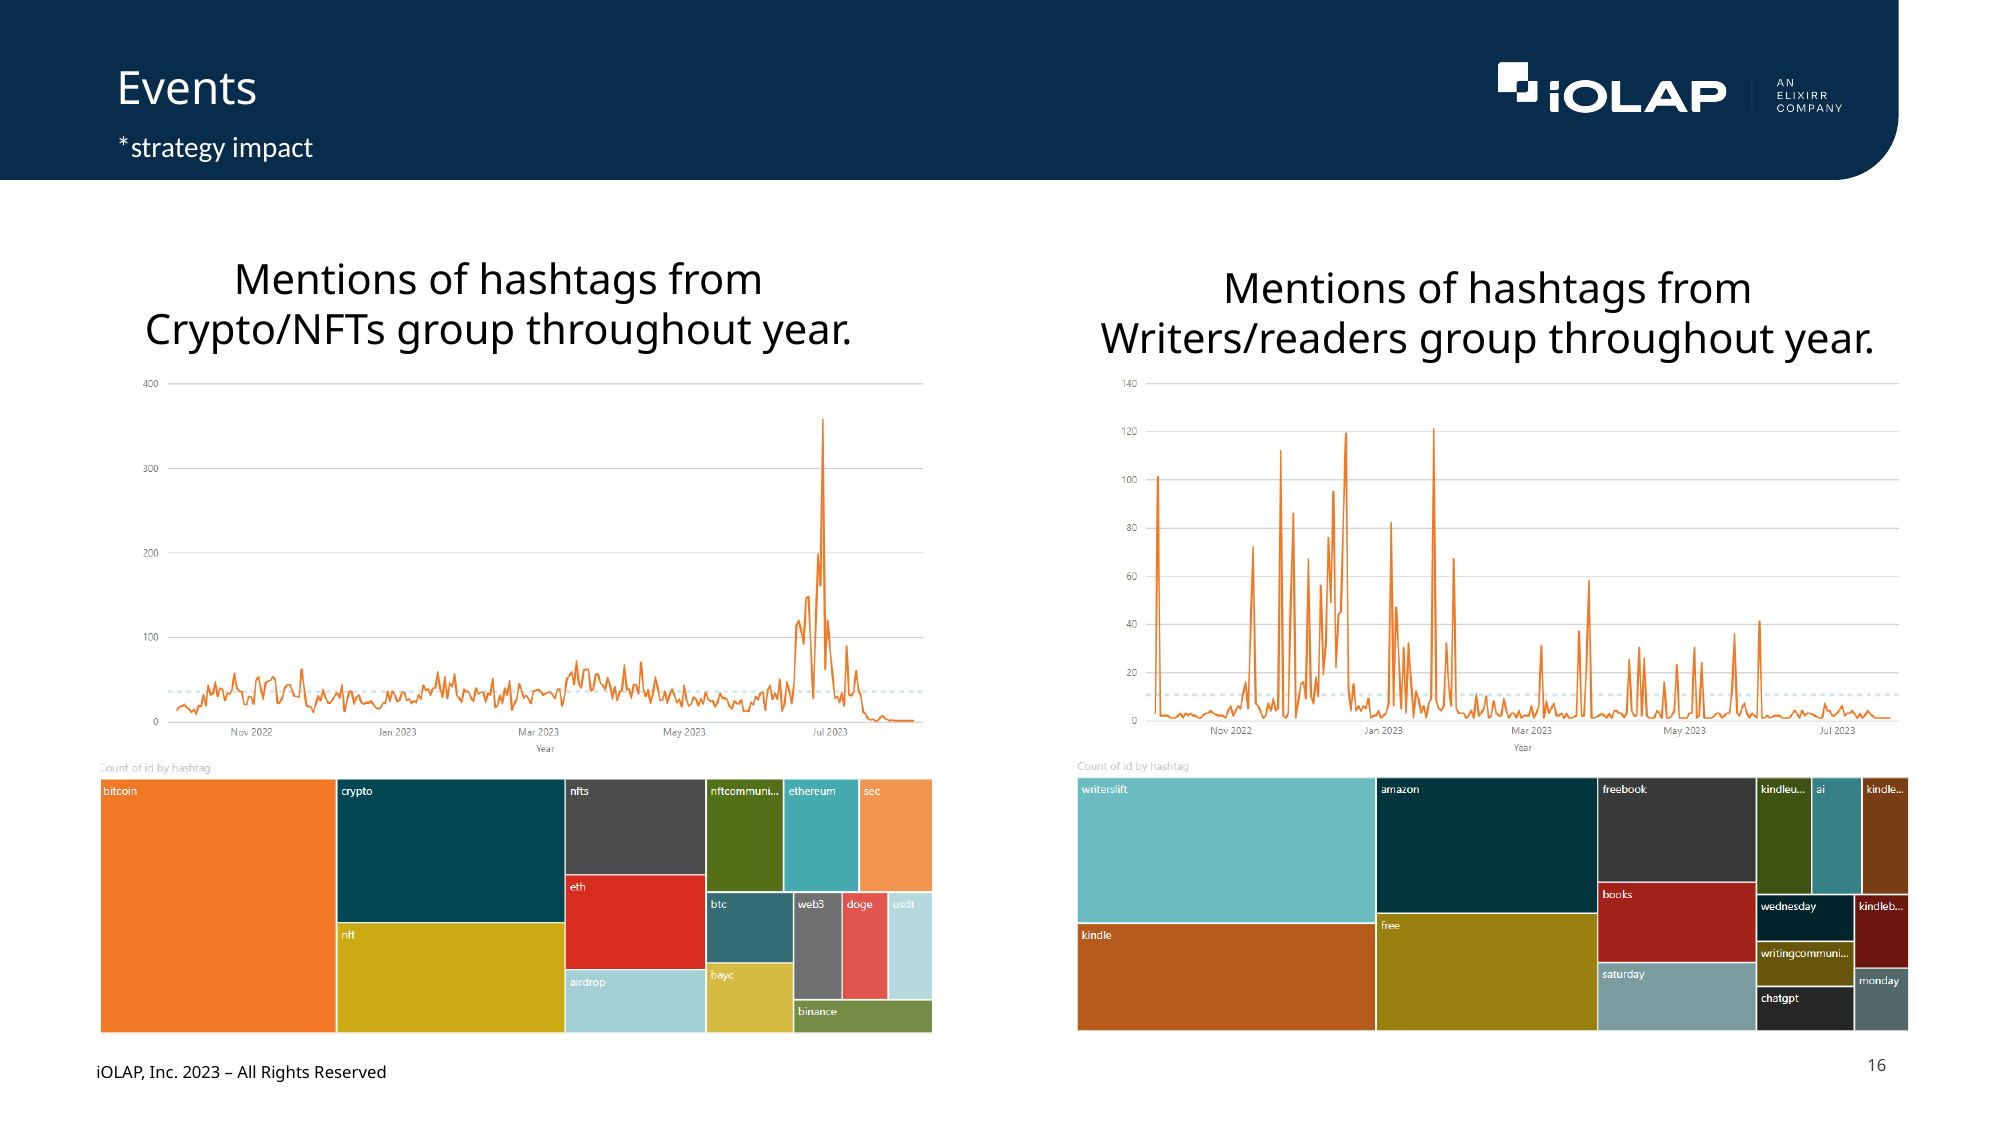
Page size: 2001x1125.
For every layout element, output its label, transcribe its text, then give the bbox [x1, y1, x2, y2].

text_box Mentions of hashtags from Writers/readers group throughout year. [1074, 246, 1902, 375]
title Events [101, 0, 1902, 180]
picture [1066, 377, 1910, 1035]
text_box Mentions of hashtags from Crypto/NFTs group throughout year. [127, 237, 871, 376]
picture [101, 377, 945, 1034]
list *strategy impact [101, 124, 987, 180]
